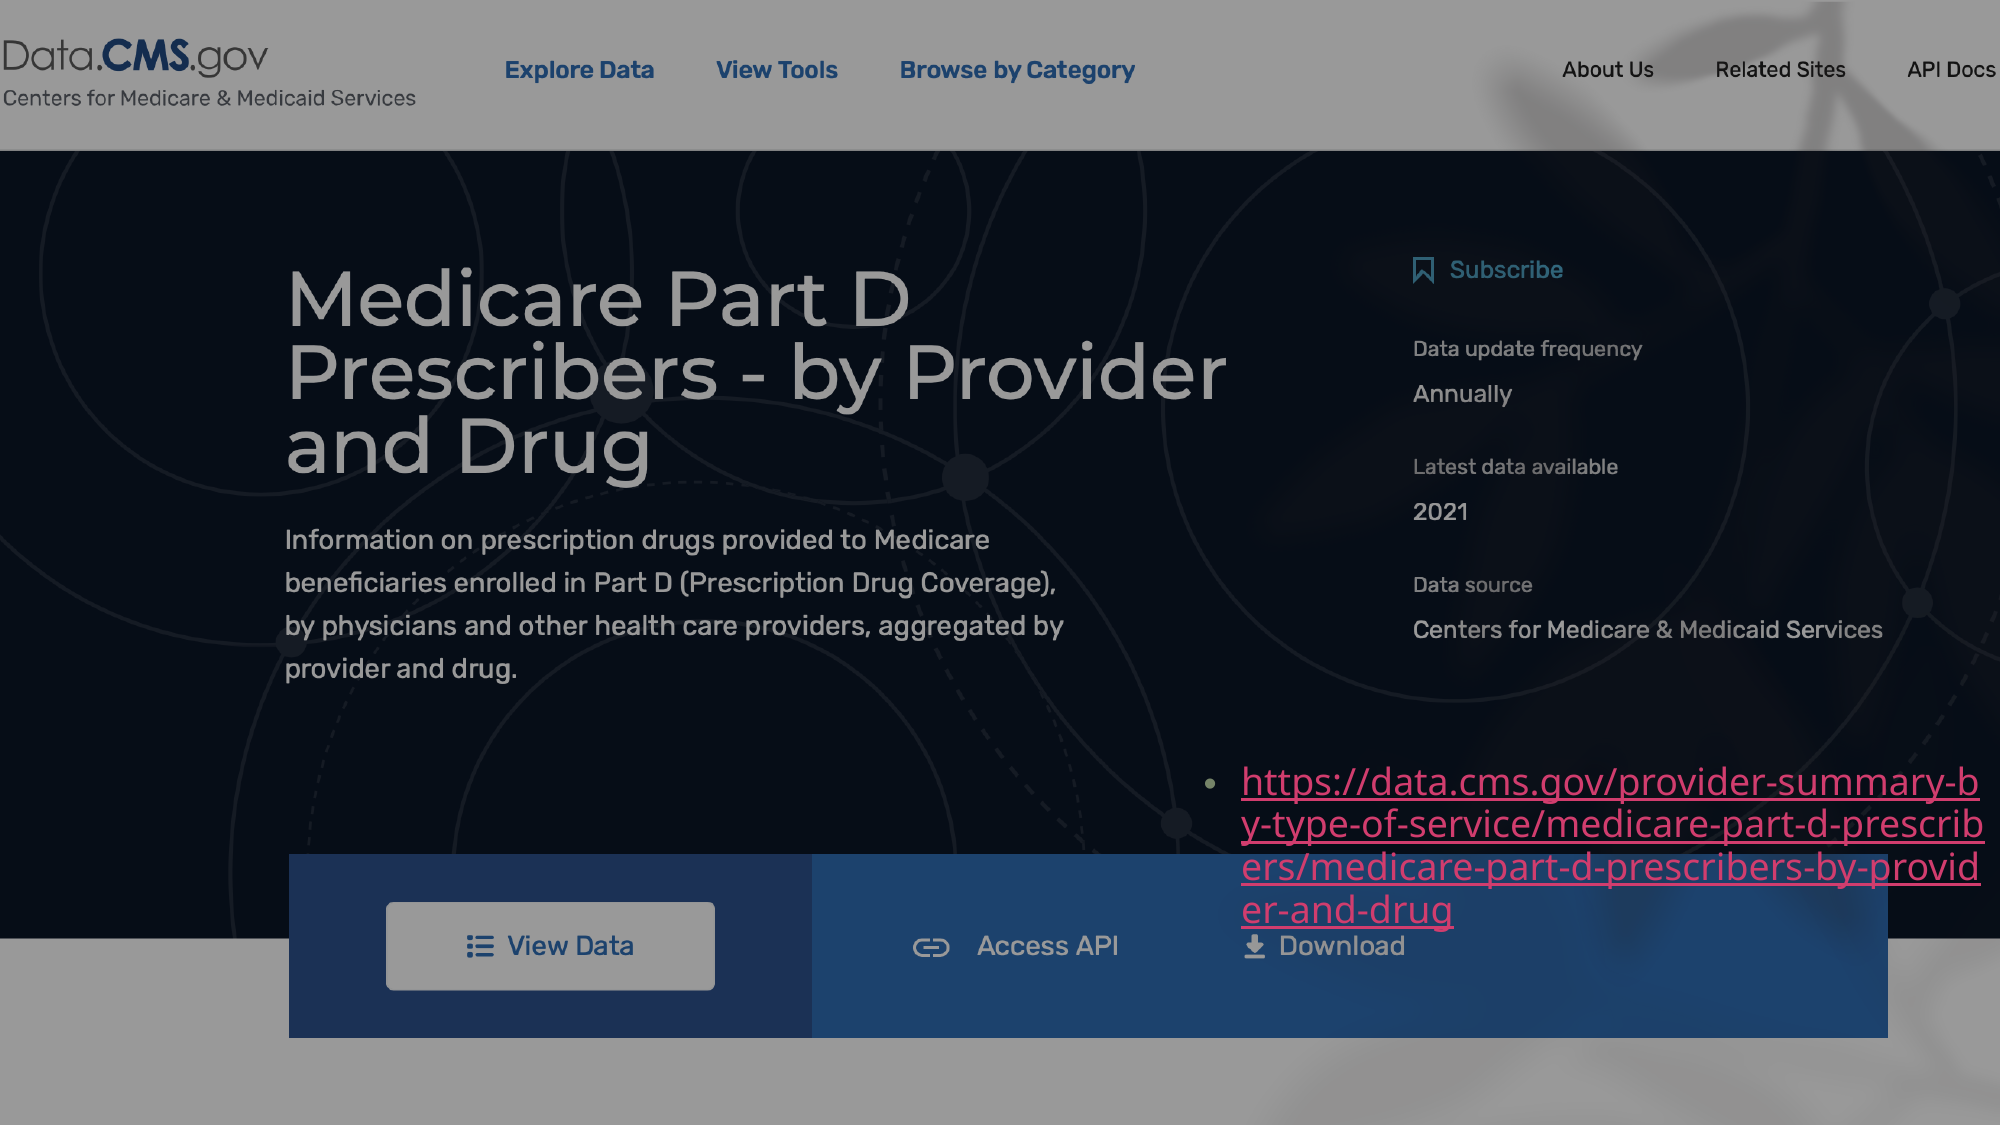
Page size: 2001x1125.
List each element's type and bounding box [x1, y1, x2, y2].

picture [0, 0, 1140, 1125]
text_box [1140, 0, 2000, 1125]
